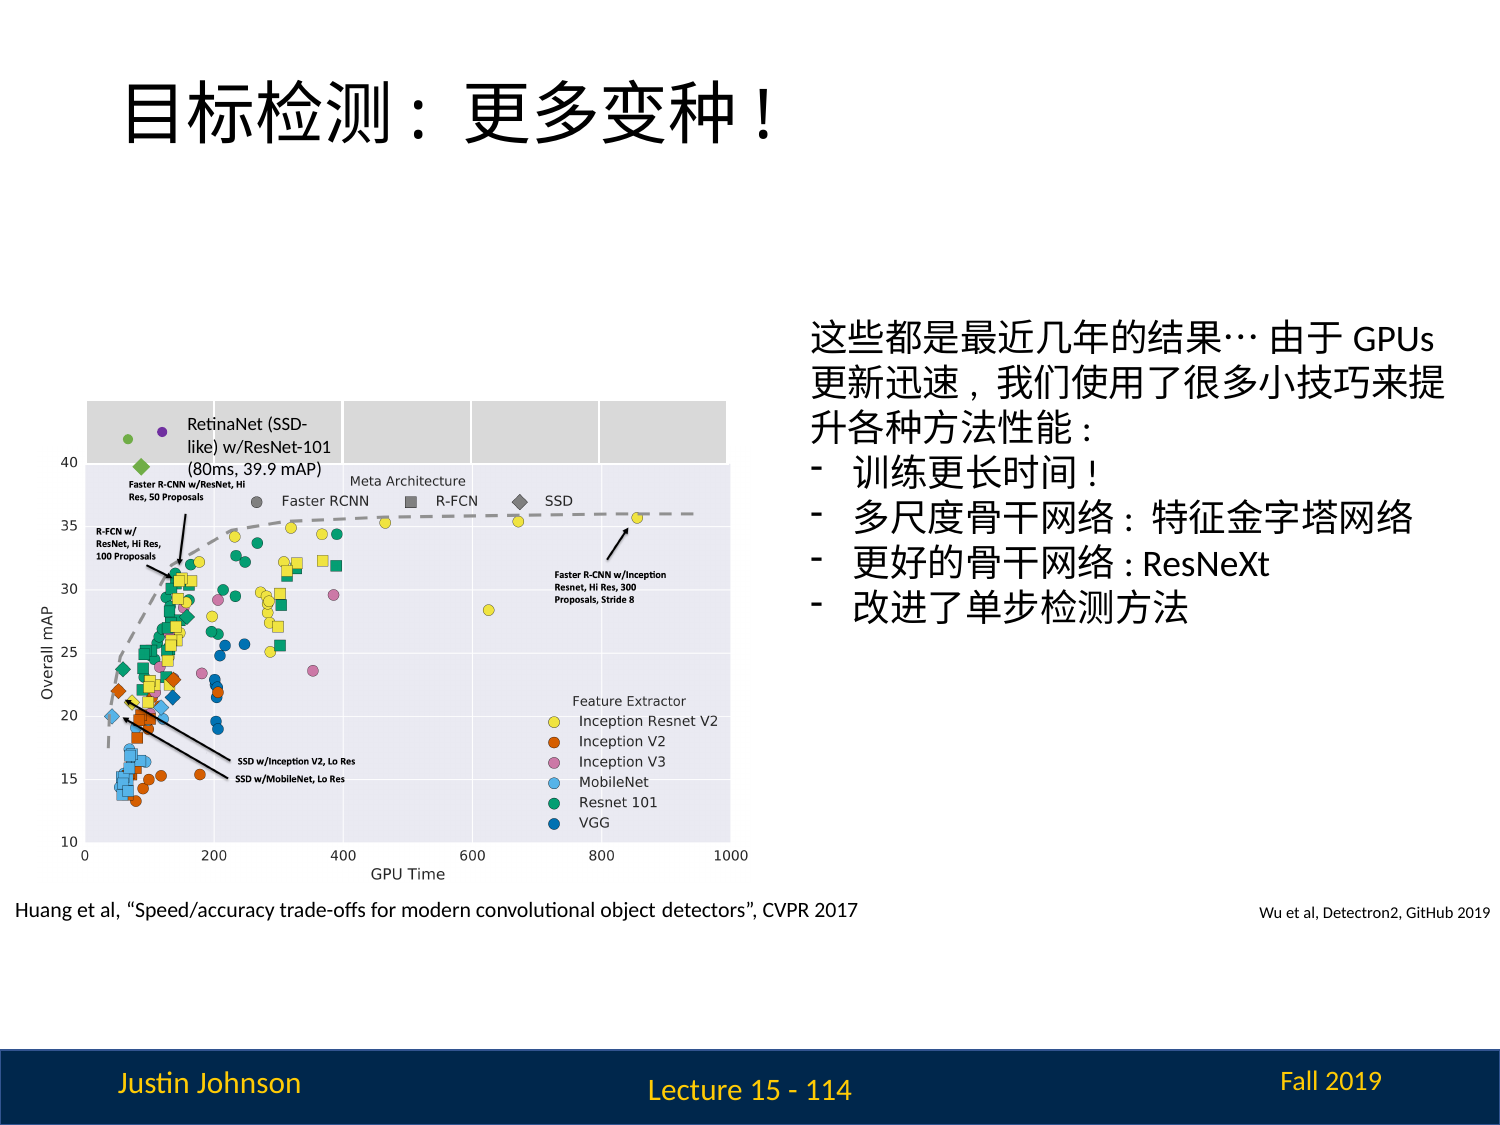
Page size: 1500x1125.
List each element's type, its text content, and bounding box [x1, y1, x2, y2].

text_box [213, 399, 342, 404]
text_box 这些都是最近几年的结果… 由于GPUs更新迅速, 我们使用了很多小技巧来提升各种方法性能: 训练更长时间! 多尺度骨干网络: 特征金字塔网络 更好的骨干网络: ResNeXt 改进了单步检测方法 [795, 306, 1465, 637]
picture [37, 446, 751, 883]
text_box RetinaNet (SSD-like) w/ResNet-101 (80ms, 39.9 mAP) [172, 404, 353, 446]
text_box Huang et al, “Speed/accuracy trade-offs for modern convolutional object detectors”, CVPR 2017 [0, 890, 1134, 927]
text_box [342, 399, 470, 446]
title 目标检测: 更多变种! [103, 59, 1397, 173]
slide_number Lecture 15 - 114 [547, 1057, 953, 1118]
text_box [470, 399, 598, 446]
text_box [156, 425, 169, 439]
text_box [85, 399, 213, 446]
text_box [121, 433, 135, 446]
text_box [598, 399, 729, 446]
text_box Wu et al, Detectron2, GitHub 2019 [1244, 895, 1500, 930]
